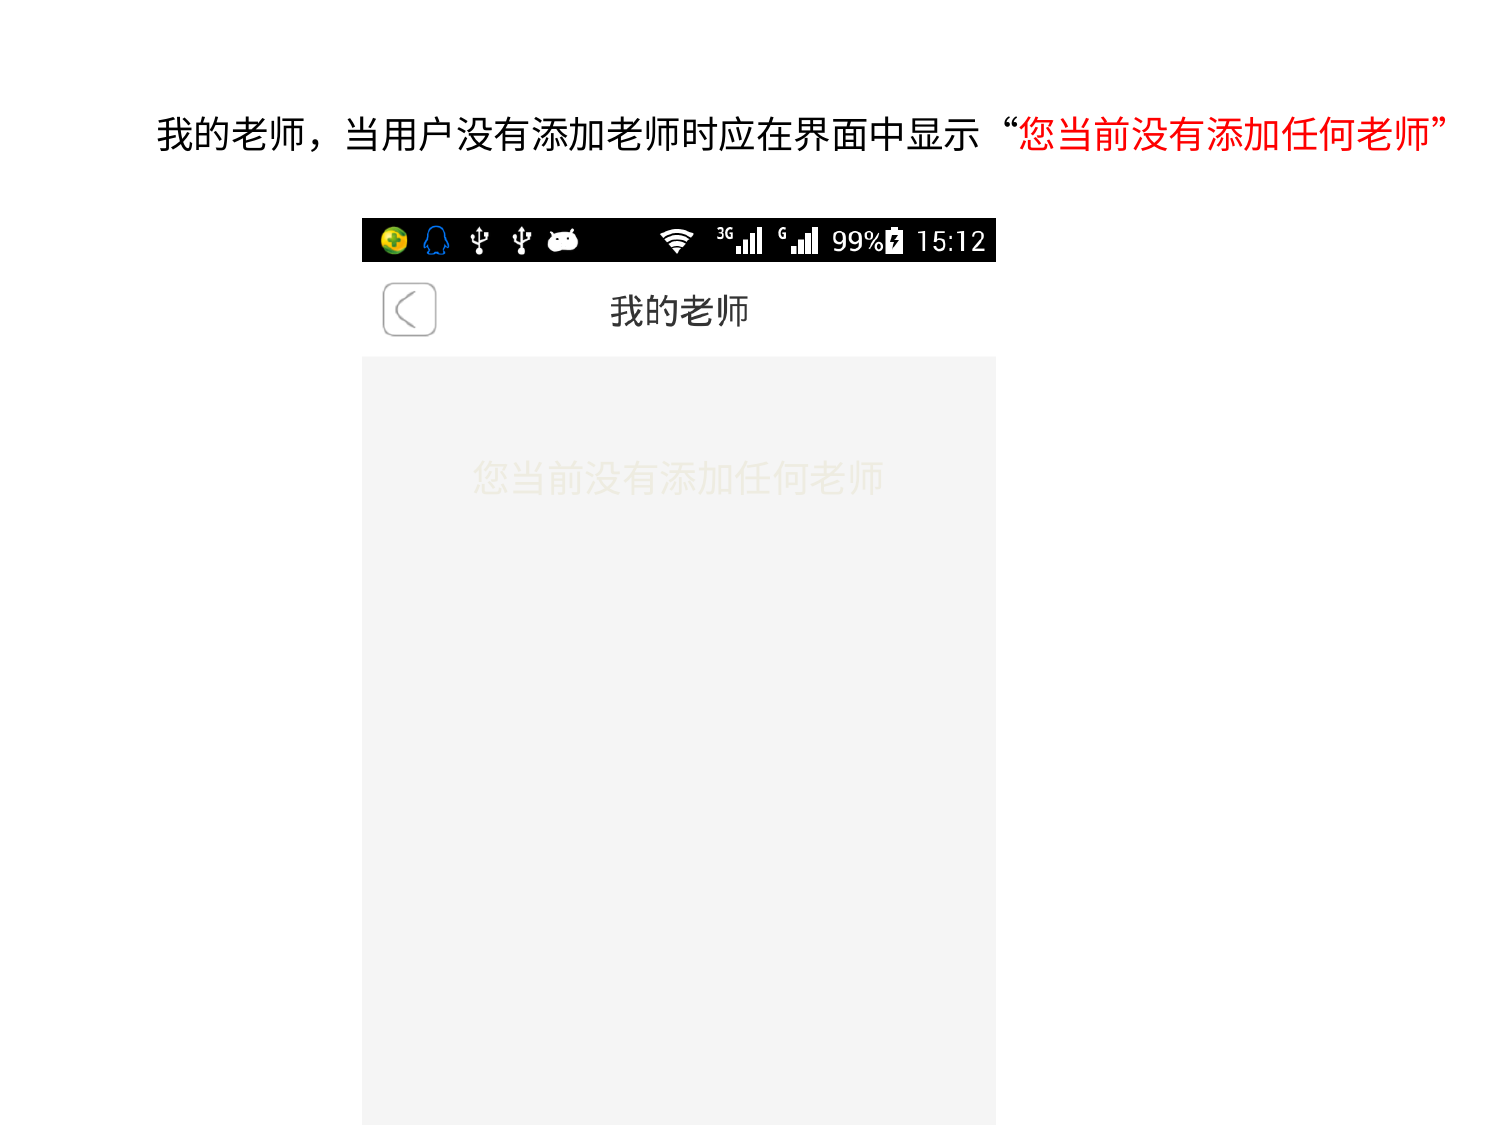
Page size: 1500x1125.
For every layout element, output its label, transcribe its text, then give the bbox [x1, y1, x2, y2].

text_box 我的老师，当用户没有添加老师时应在界面中显示“您当前没有添加任何老师” [141, 104, 1484, 164]
picture [362, 218, 996, 1125]
